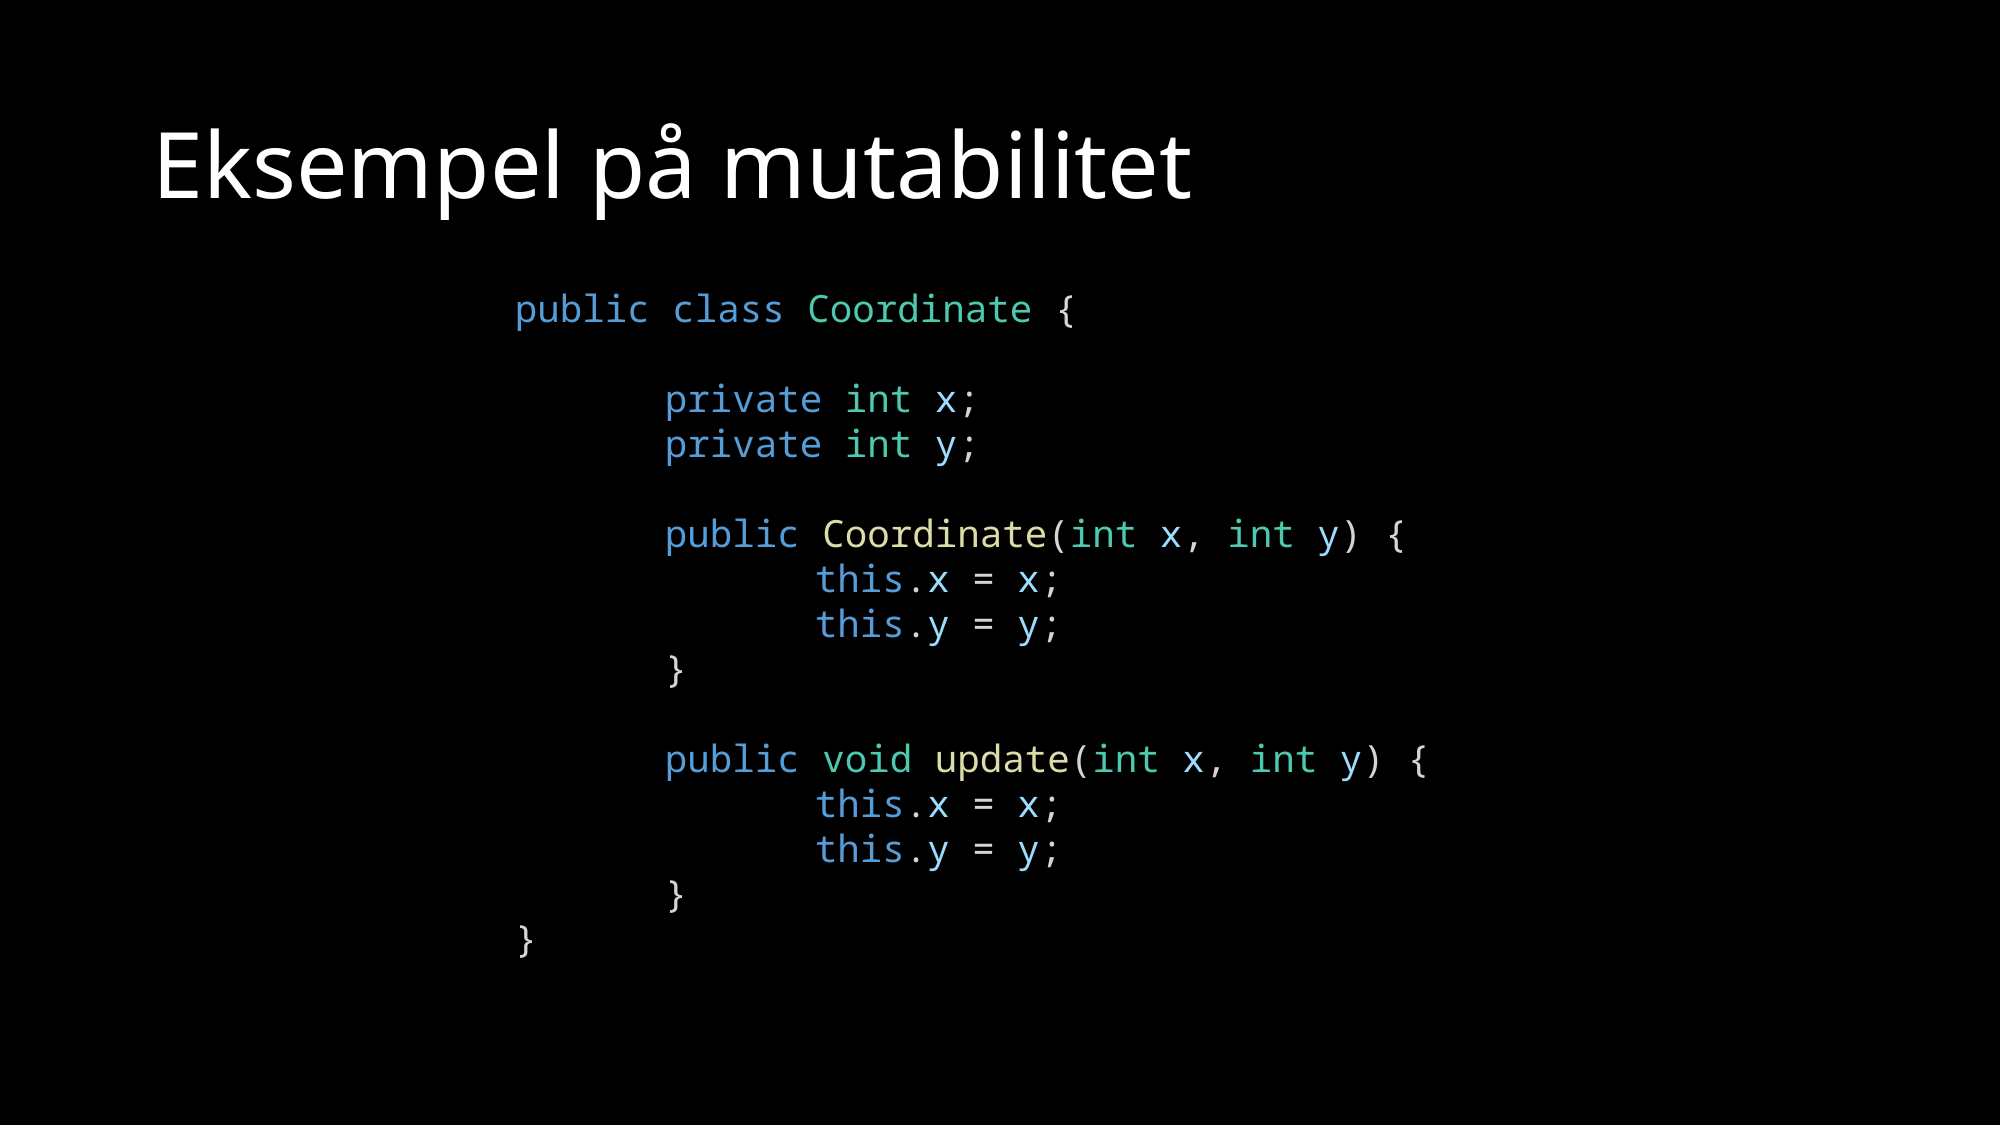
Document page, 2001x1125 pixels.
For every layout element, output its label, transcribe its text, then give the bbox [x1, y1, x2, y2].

text_box public class Coordinate { private int x; private int y; public Coordinate(int x, int y) { this.x = x; this.y = y; } public void update(int x, int y) { this.x = x; this.y = y; } } [500, 277, 1500, 967]
title Eksempel på mutabilitet [137, 59, 1863, 278]
